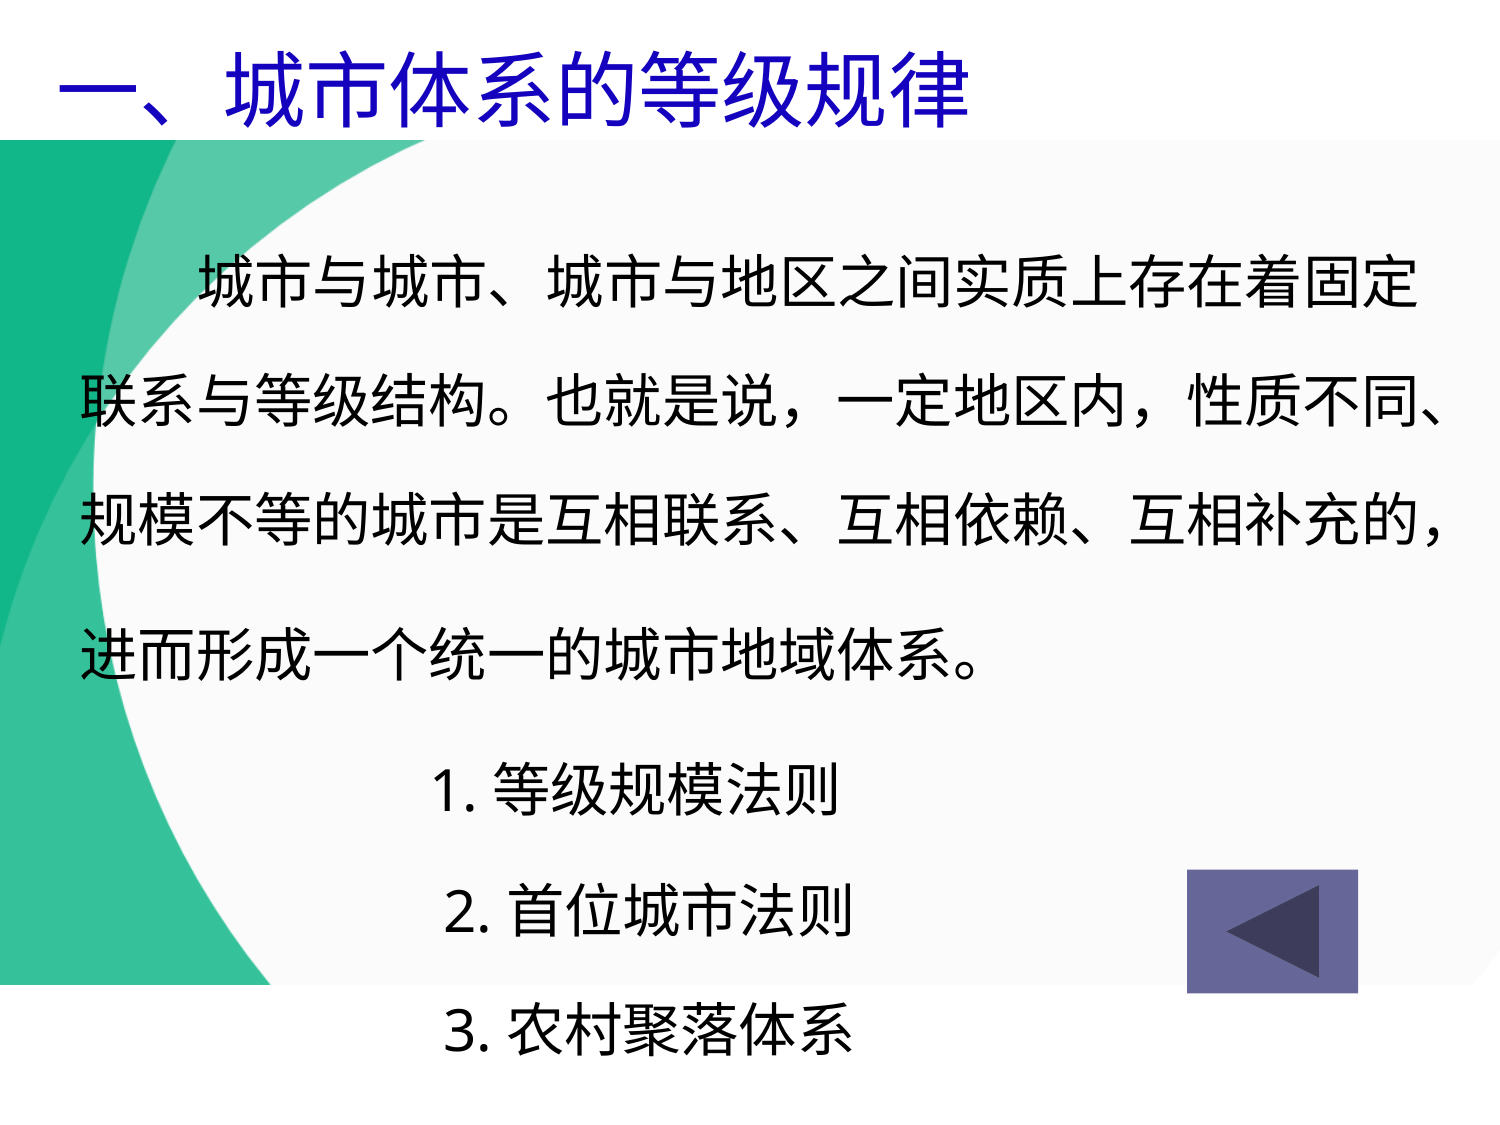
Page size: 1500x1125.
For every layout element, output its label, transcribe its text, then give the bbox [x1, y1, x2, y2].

list 城市与城市、城市与地区之间实质上存在着固定联系与等级结构。也就是说，一定地区内，性质不同、规模不等的城市是互相联系、互相依赖、互相补充的，进而形成一个统一的城市地域体系。 1.等级规模法则 2.首位城市法则 3.农村聚落体系 [64, 985, 1448, 1014]
text_box 一、城市体系的等级规律 [41, 30, 1154, 140]
picture [0, 140, 1500, 985]
